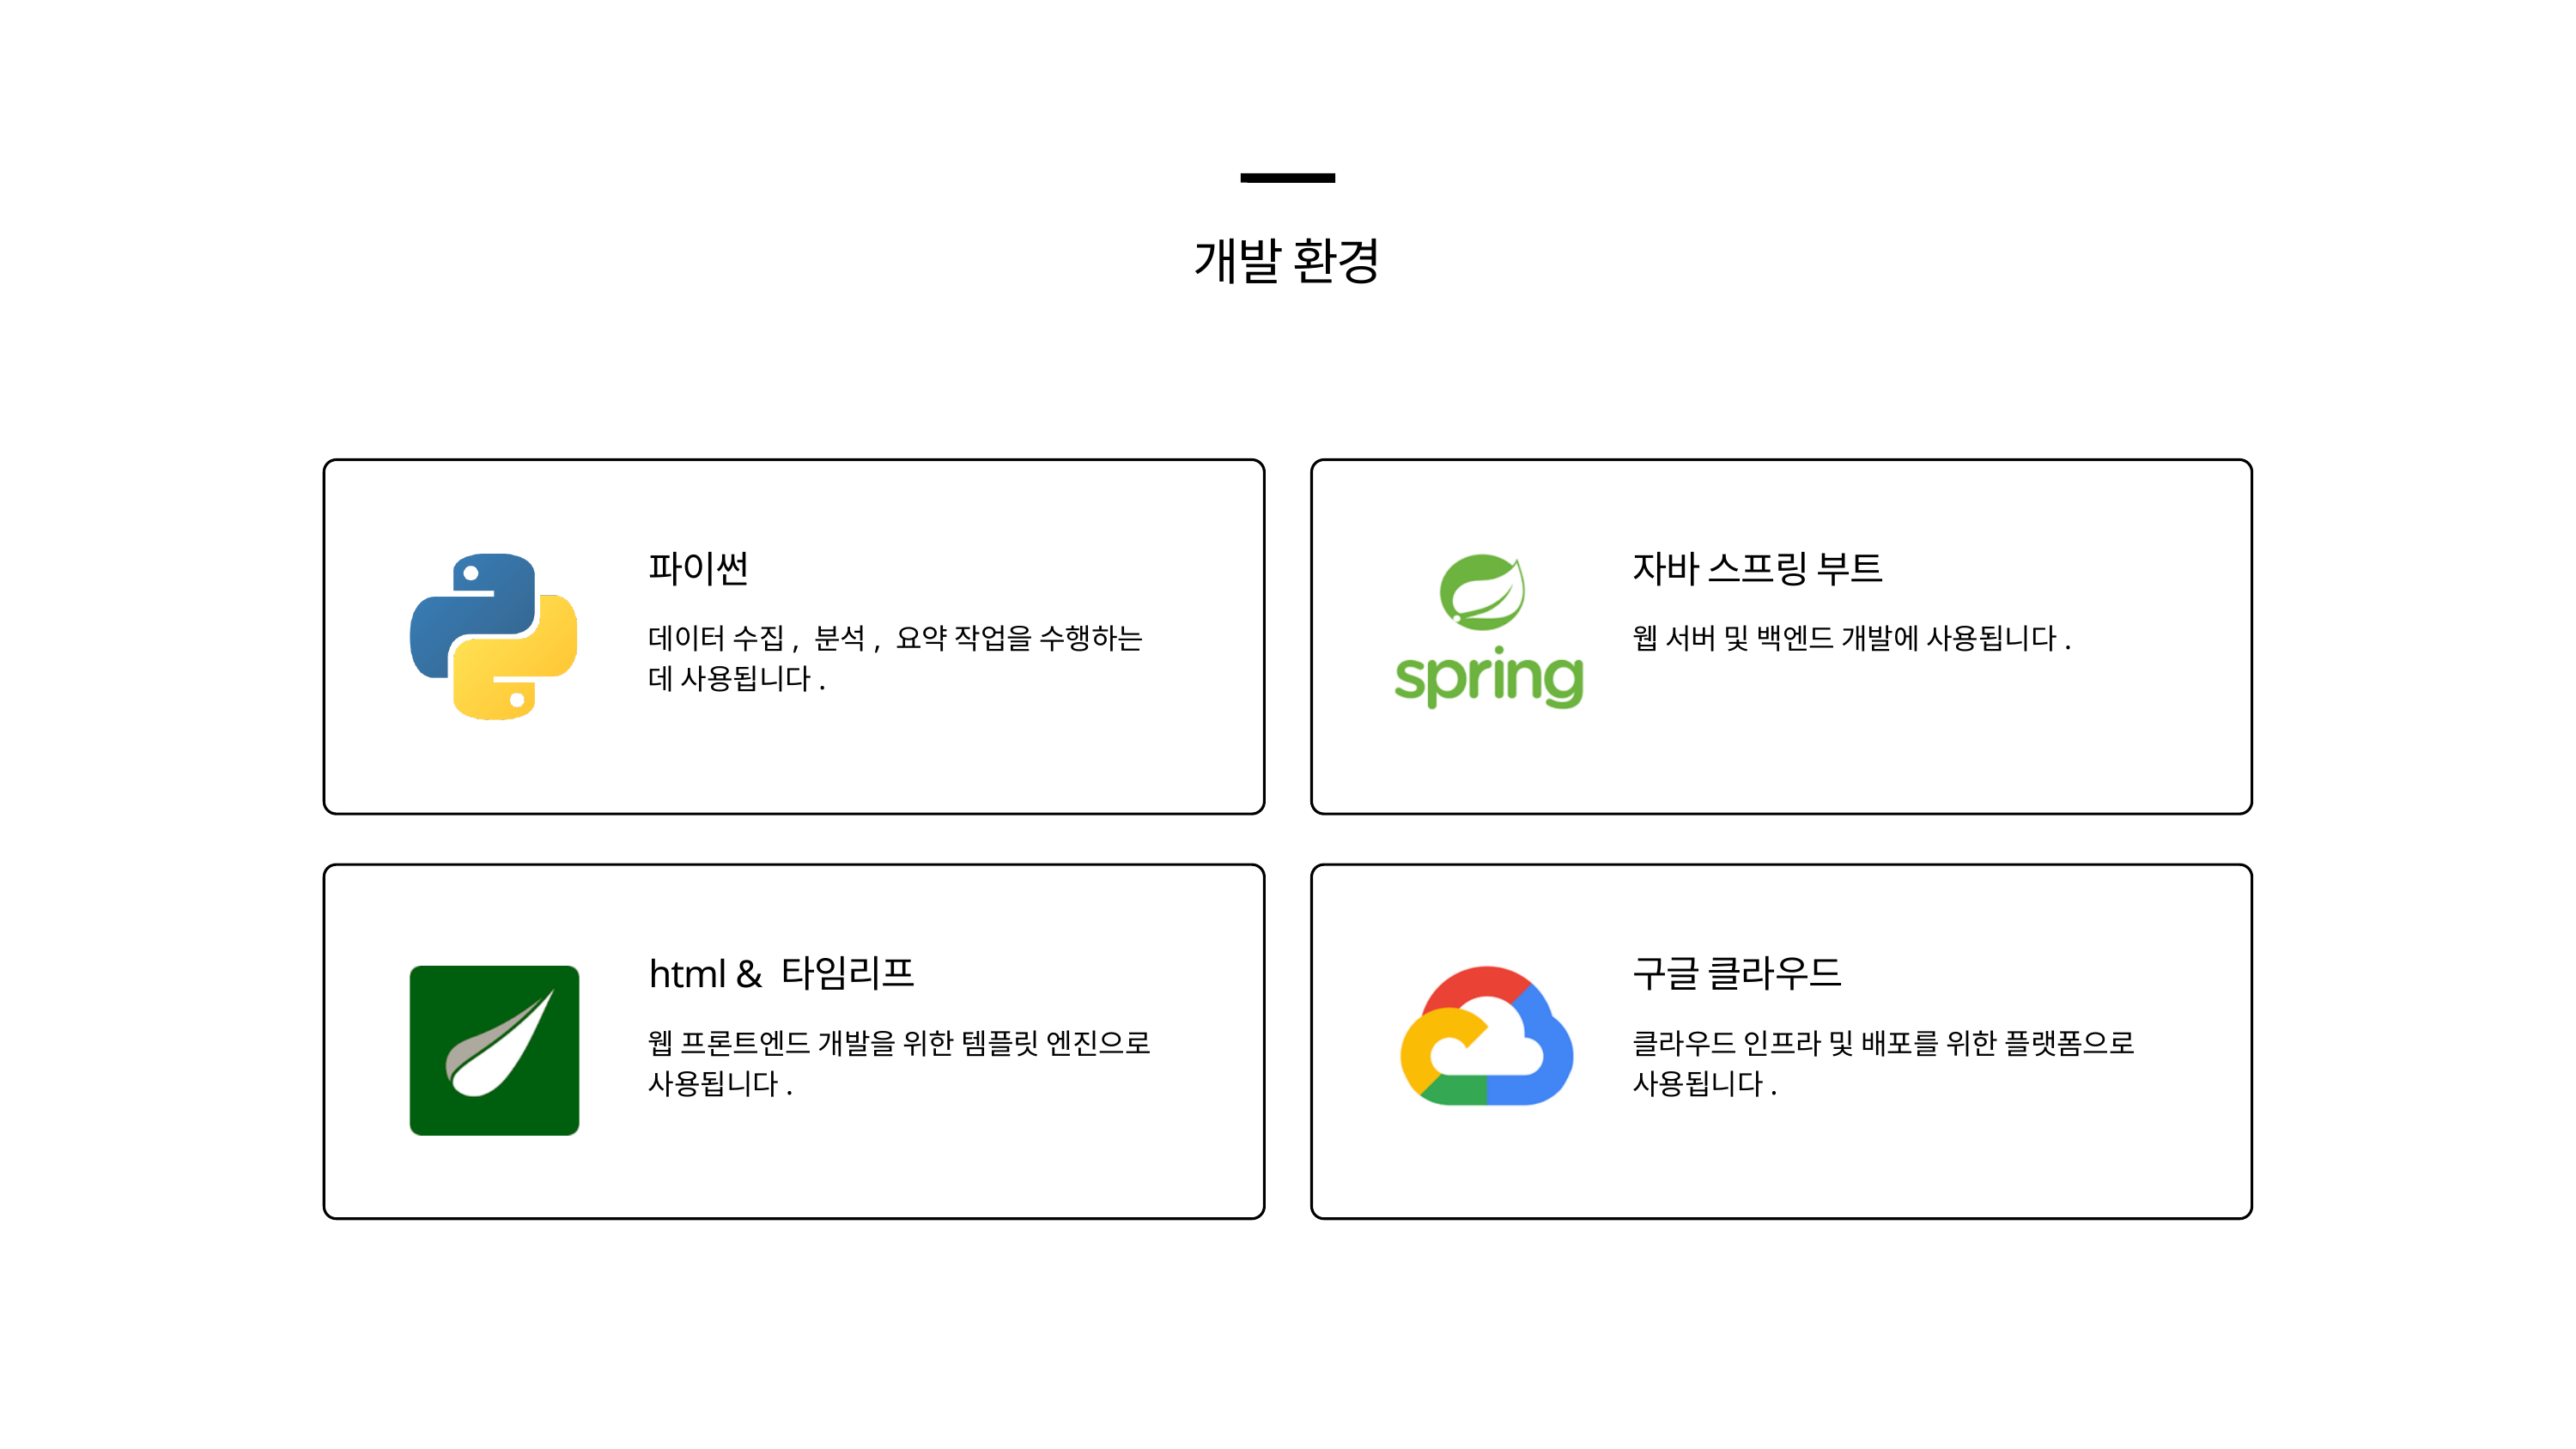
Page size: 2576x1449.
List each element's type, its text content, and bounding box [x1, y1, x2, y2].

text_box 개발 환경 [605, 220, 1971, 291]
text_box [1311, 864, 2252, 1219]
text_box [324, 459, 1265, 815]
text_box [1311, 459, 2252, 815]
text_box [324, 864, 1265, 1219]
